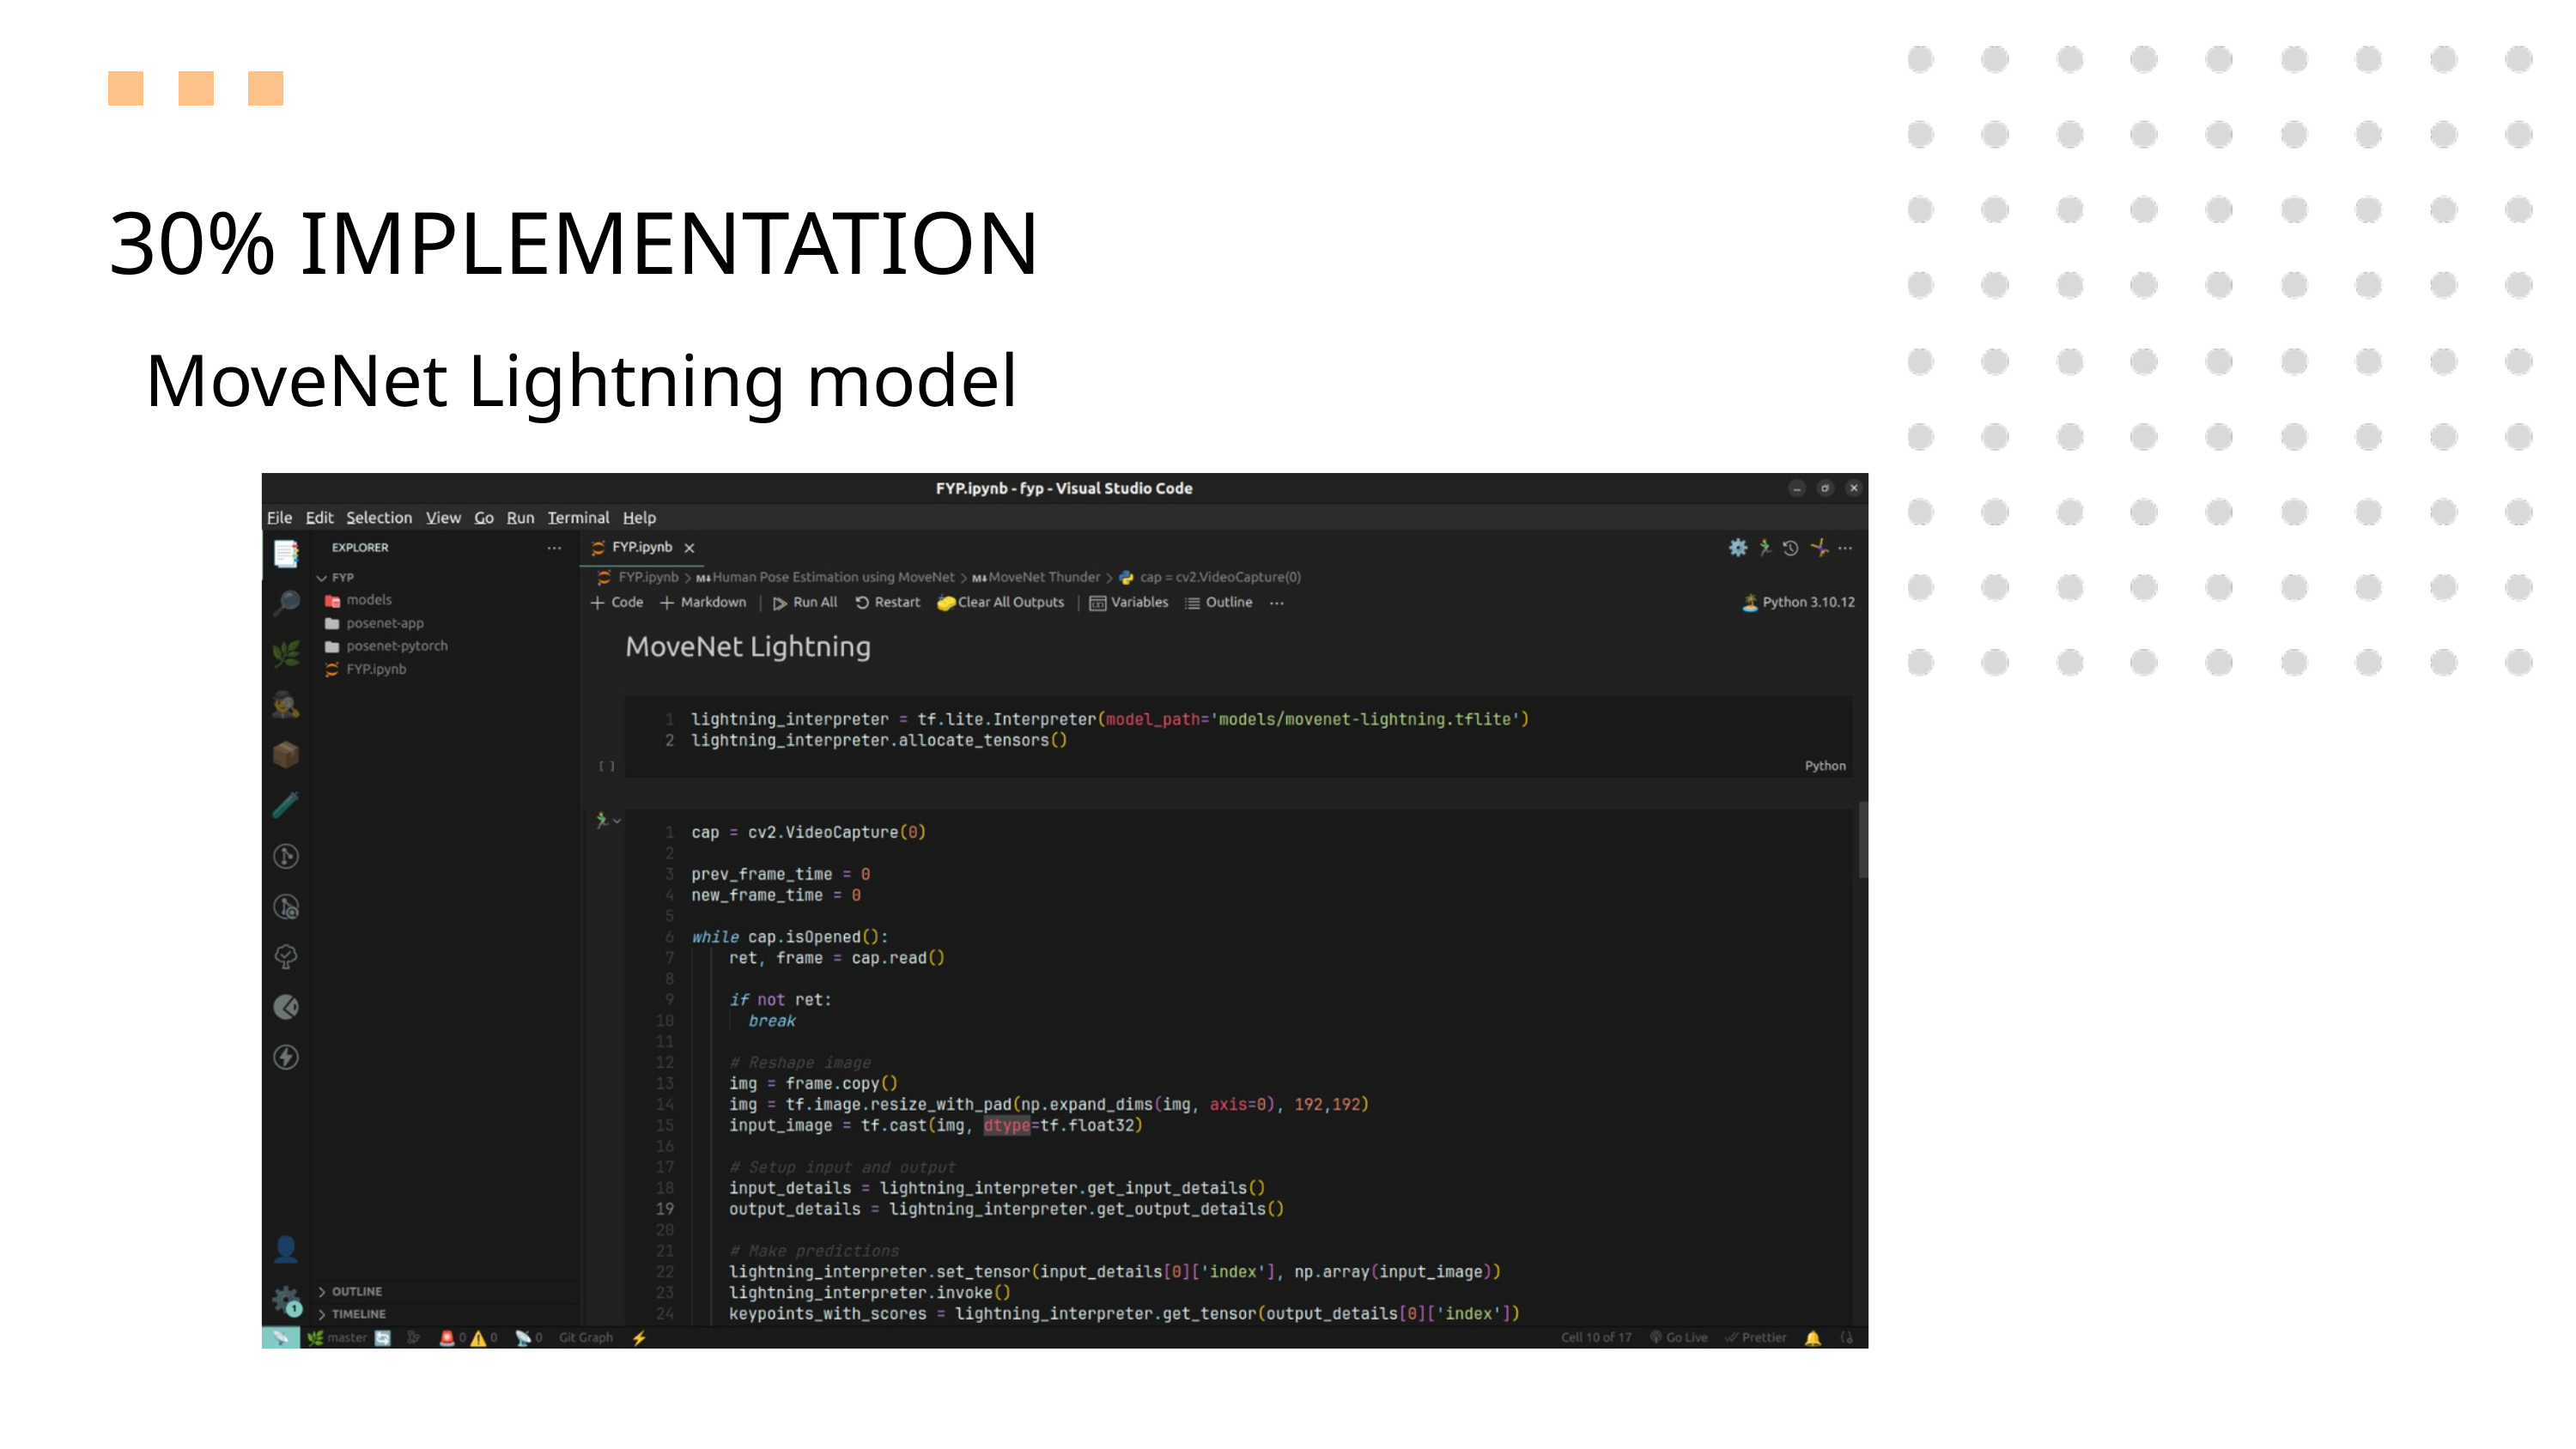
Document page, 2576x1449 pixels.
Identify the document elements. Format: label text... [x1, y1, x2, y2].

text_box MoveNet Lightning model [144, 345, 1807, 421]
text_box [108, 70, 284, 106]
text_box 30% IMPLEMENTATION [108, 200, 1869, 292]
text_box [261, 473, 1869, 1349]
text_box [1908, 0, 2576, 676]
